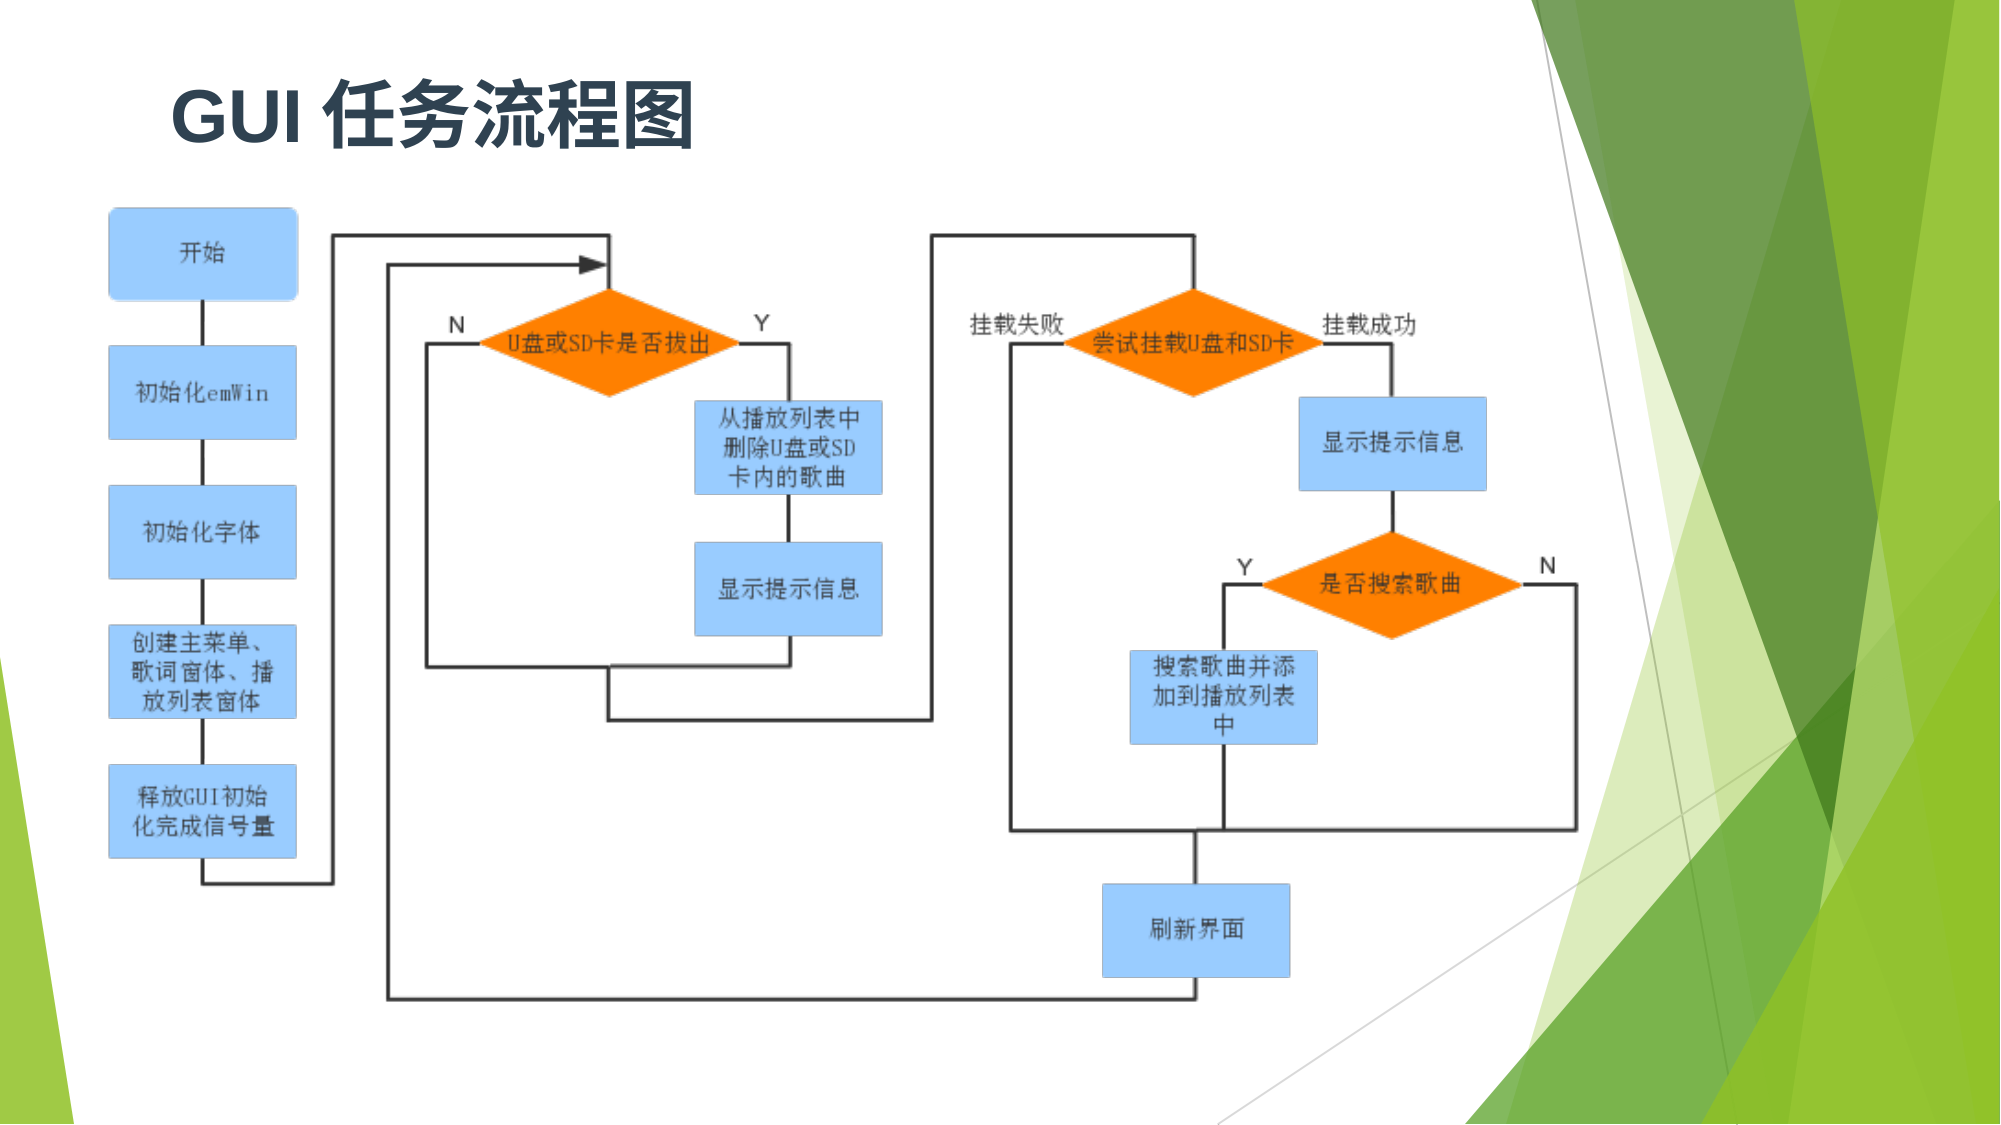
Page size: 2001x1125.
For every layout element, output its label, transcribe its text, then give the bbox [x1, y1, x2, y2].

picture [0, 0, 2001, 1125]
title GUI任务流程图 [155, 19, 1514, 120]
